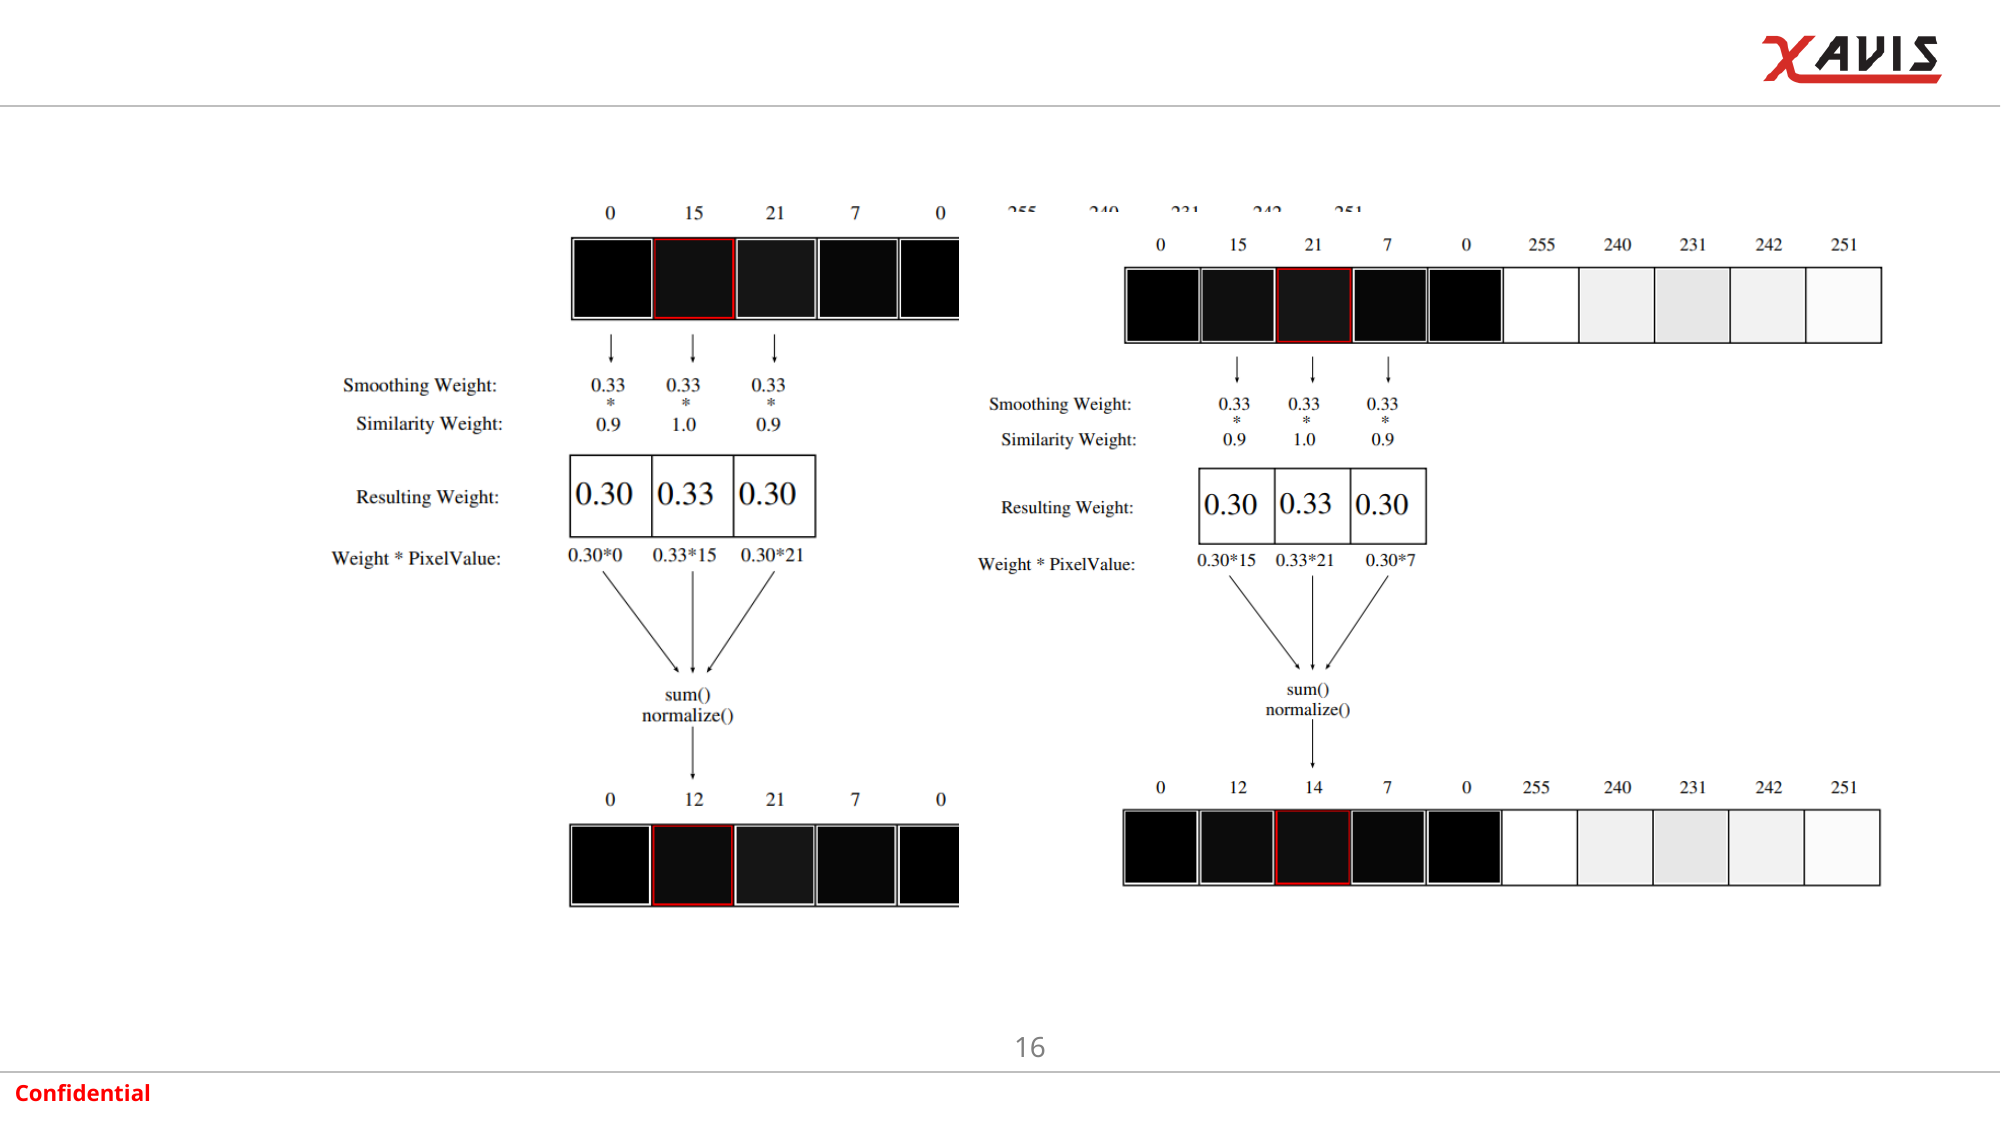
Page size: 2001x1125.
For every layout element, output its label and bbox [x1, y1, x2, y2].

picture [1756, 26, 1946, 89]
picture [296, 181, 1931, 944]
